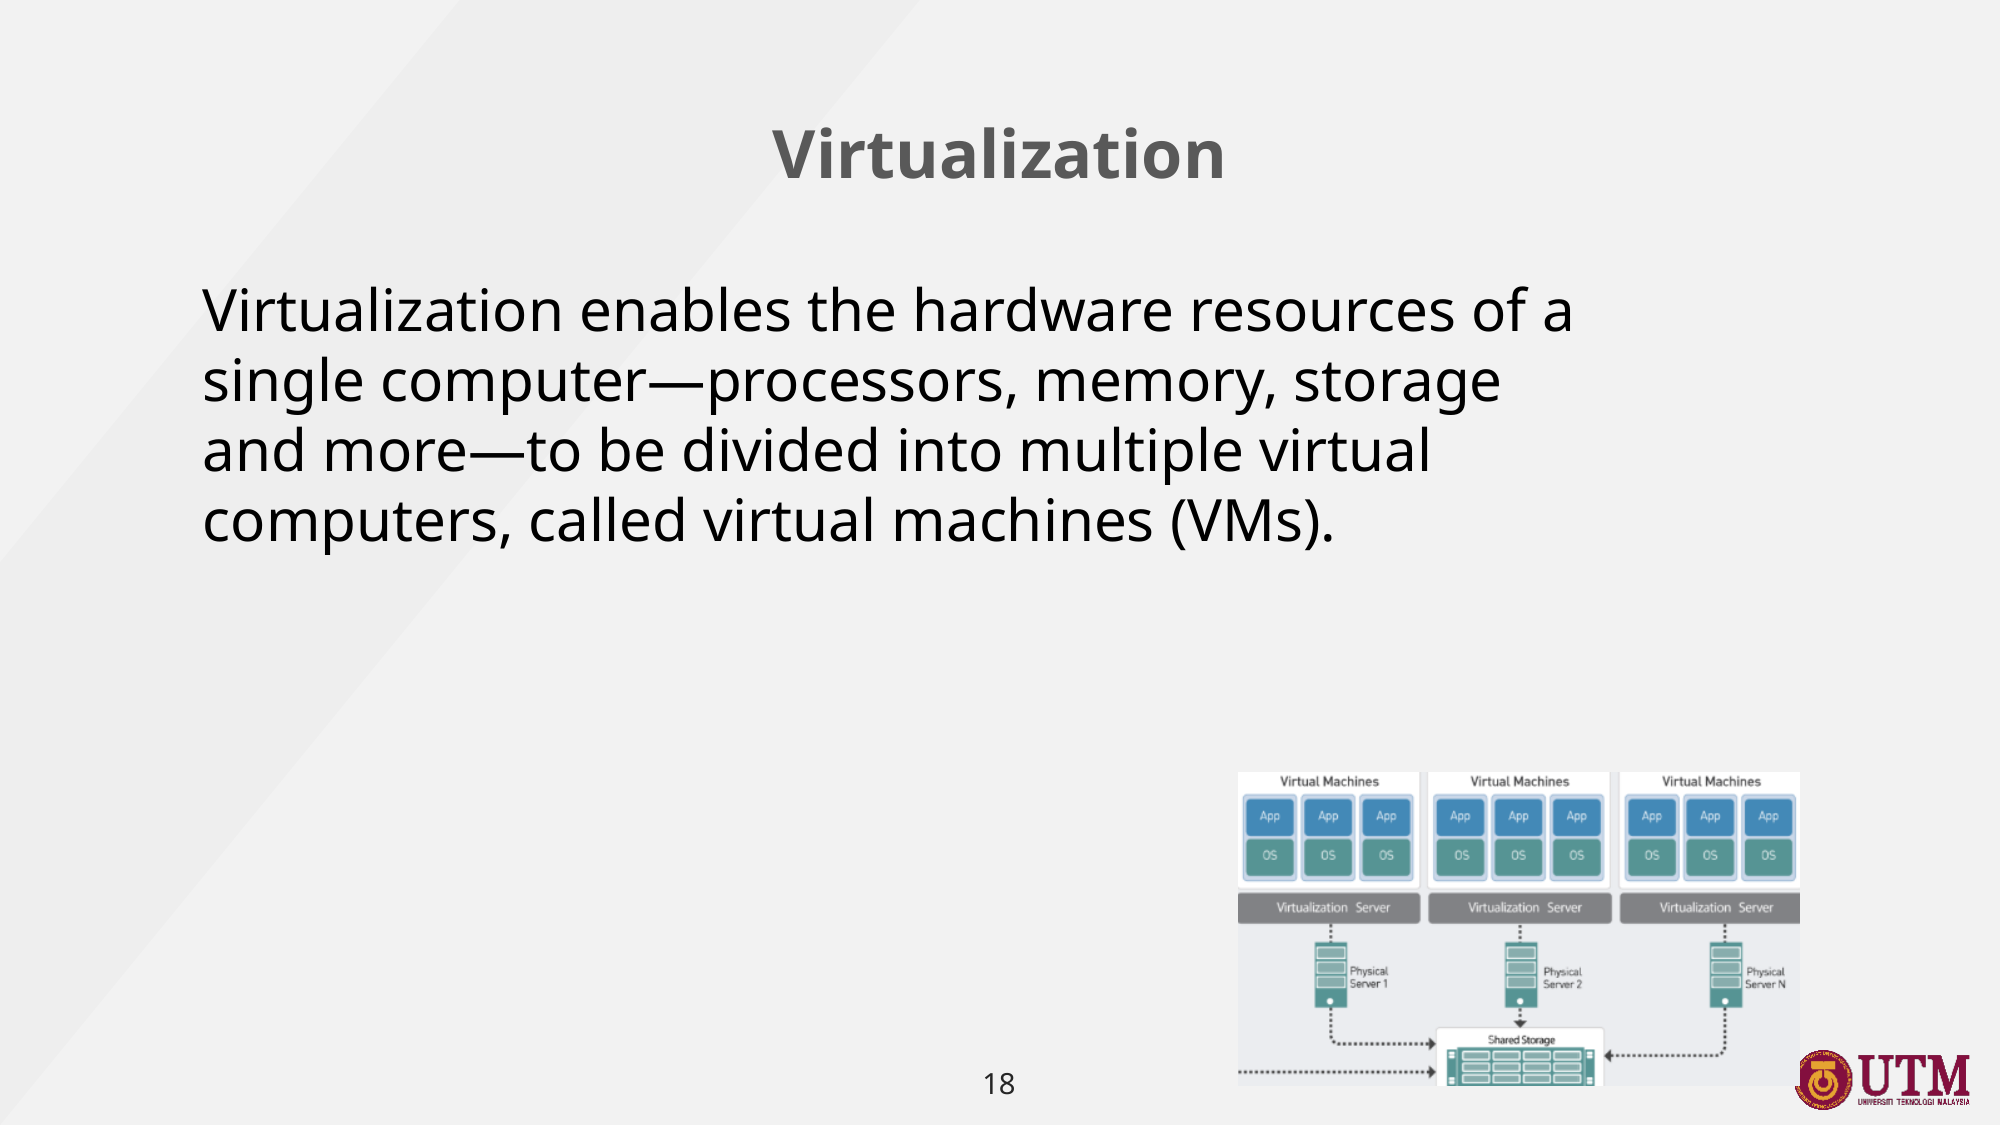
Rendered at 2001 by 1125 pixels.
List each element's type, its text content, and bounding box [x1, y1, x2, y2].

text_box Virtualization enables the hardware resources of a single computer—processors, memory, storage and more—to be divided into multiple virtual computers, called virtual machines (VMs). [188, 265, 1601, 561]
picture [1238, 772, 1970, 1110]
title Virtualization [137, 48, 1863, 266]
slide_number 18 [774, 1055, 1225, 1116]
